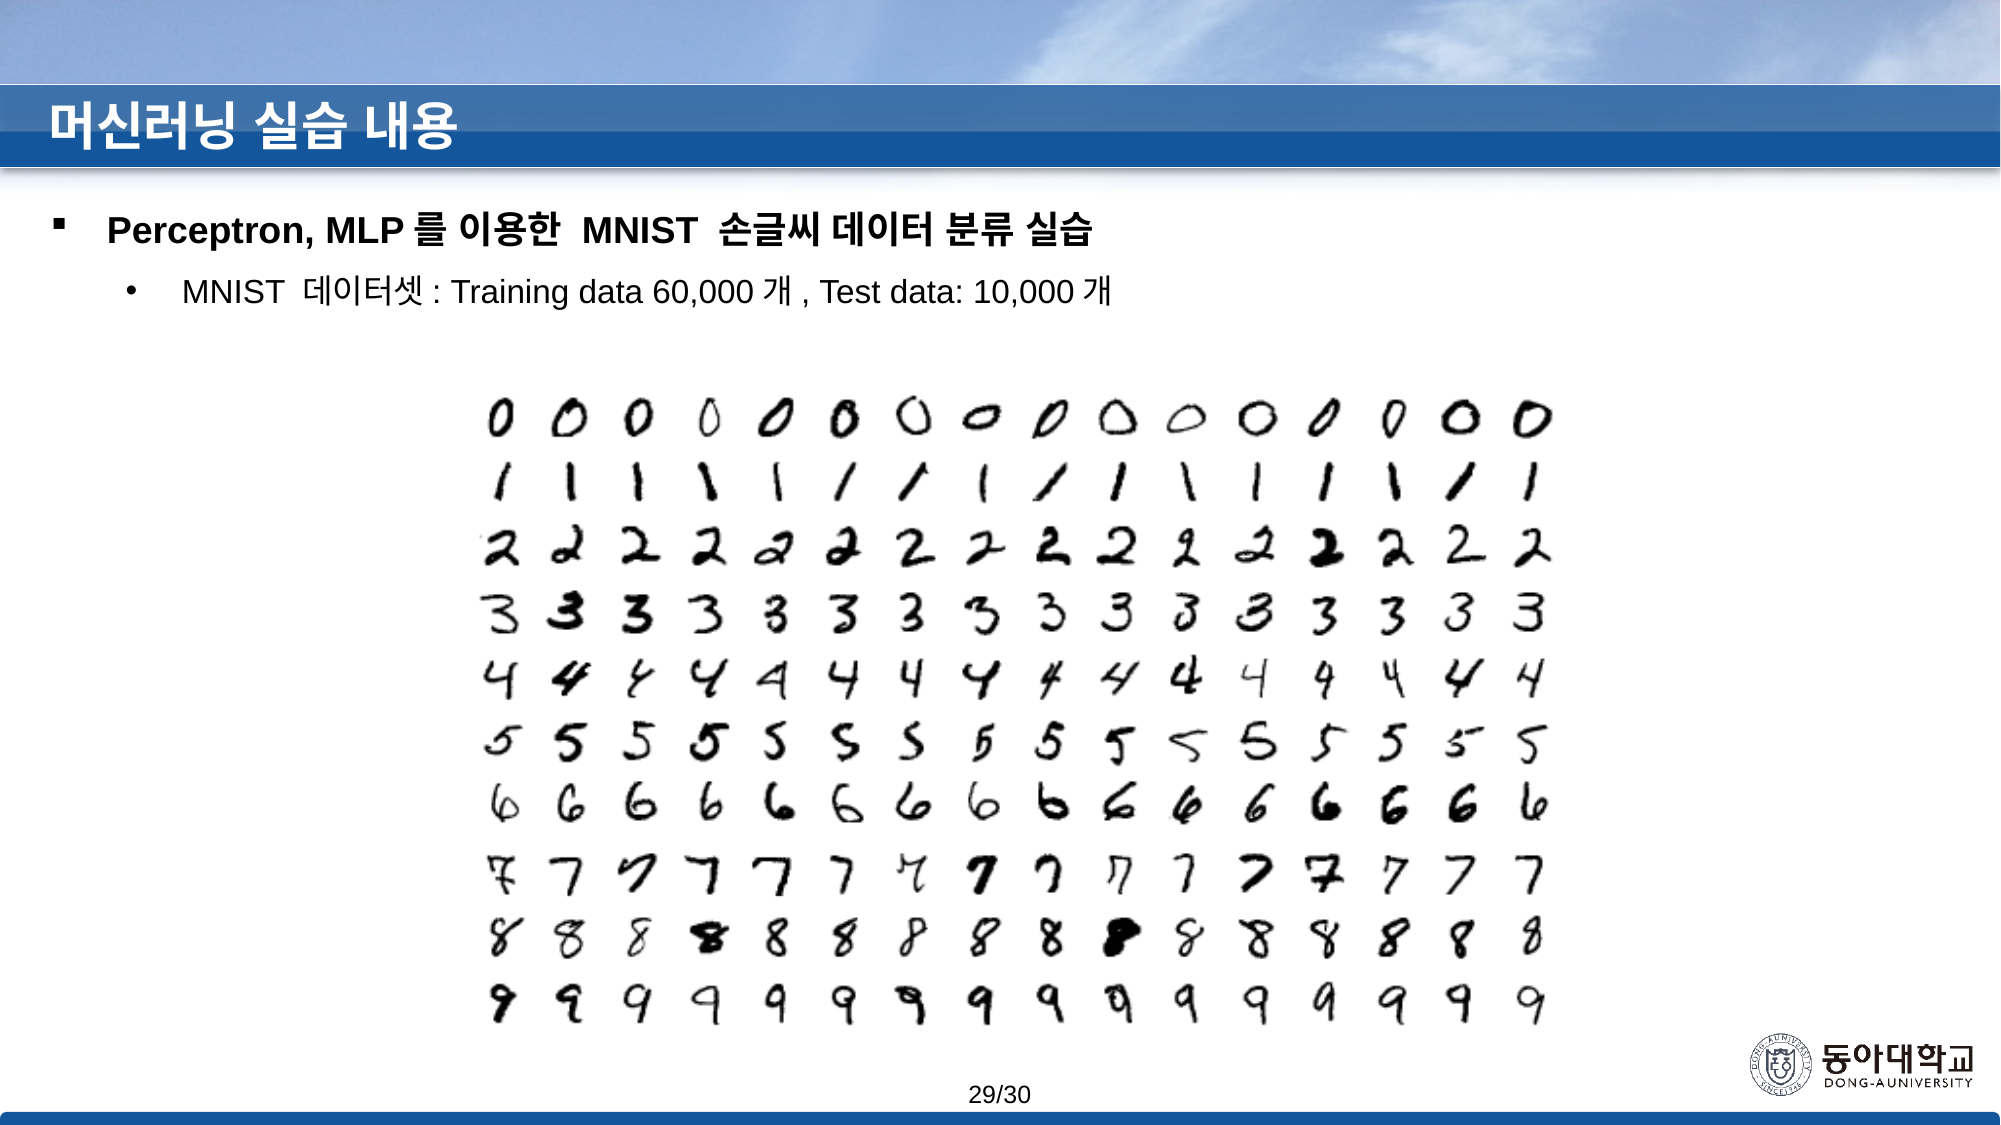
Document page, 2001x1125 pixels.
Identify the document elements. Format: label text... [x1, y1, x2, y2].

picture [0, 85, 2000, 167]
text_box Softmax 함수 사용 예시 (개/고양이/자동차 분류) [0, 0, 2000, 84]
text_box Perceptron, MLP를 이용한 MNIST 손글씨 데이터 분류 실습 MNIST 데이터셋: Training data 60,000개, Test data: 10,000개 [35, 175, 1129, 318]
picture [422, 371, 1578, 1074]
picture [1742, 1024, 1983, 1110]
text_box 머신러닝 실습 내용 [33, 85, 475, 164]
